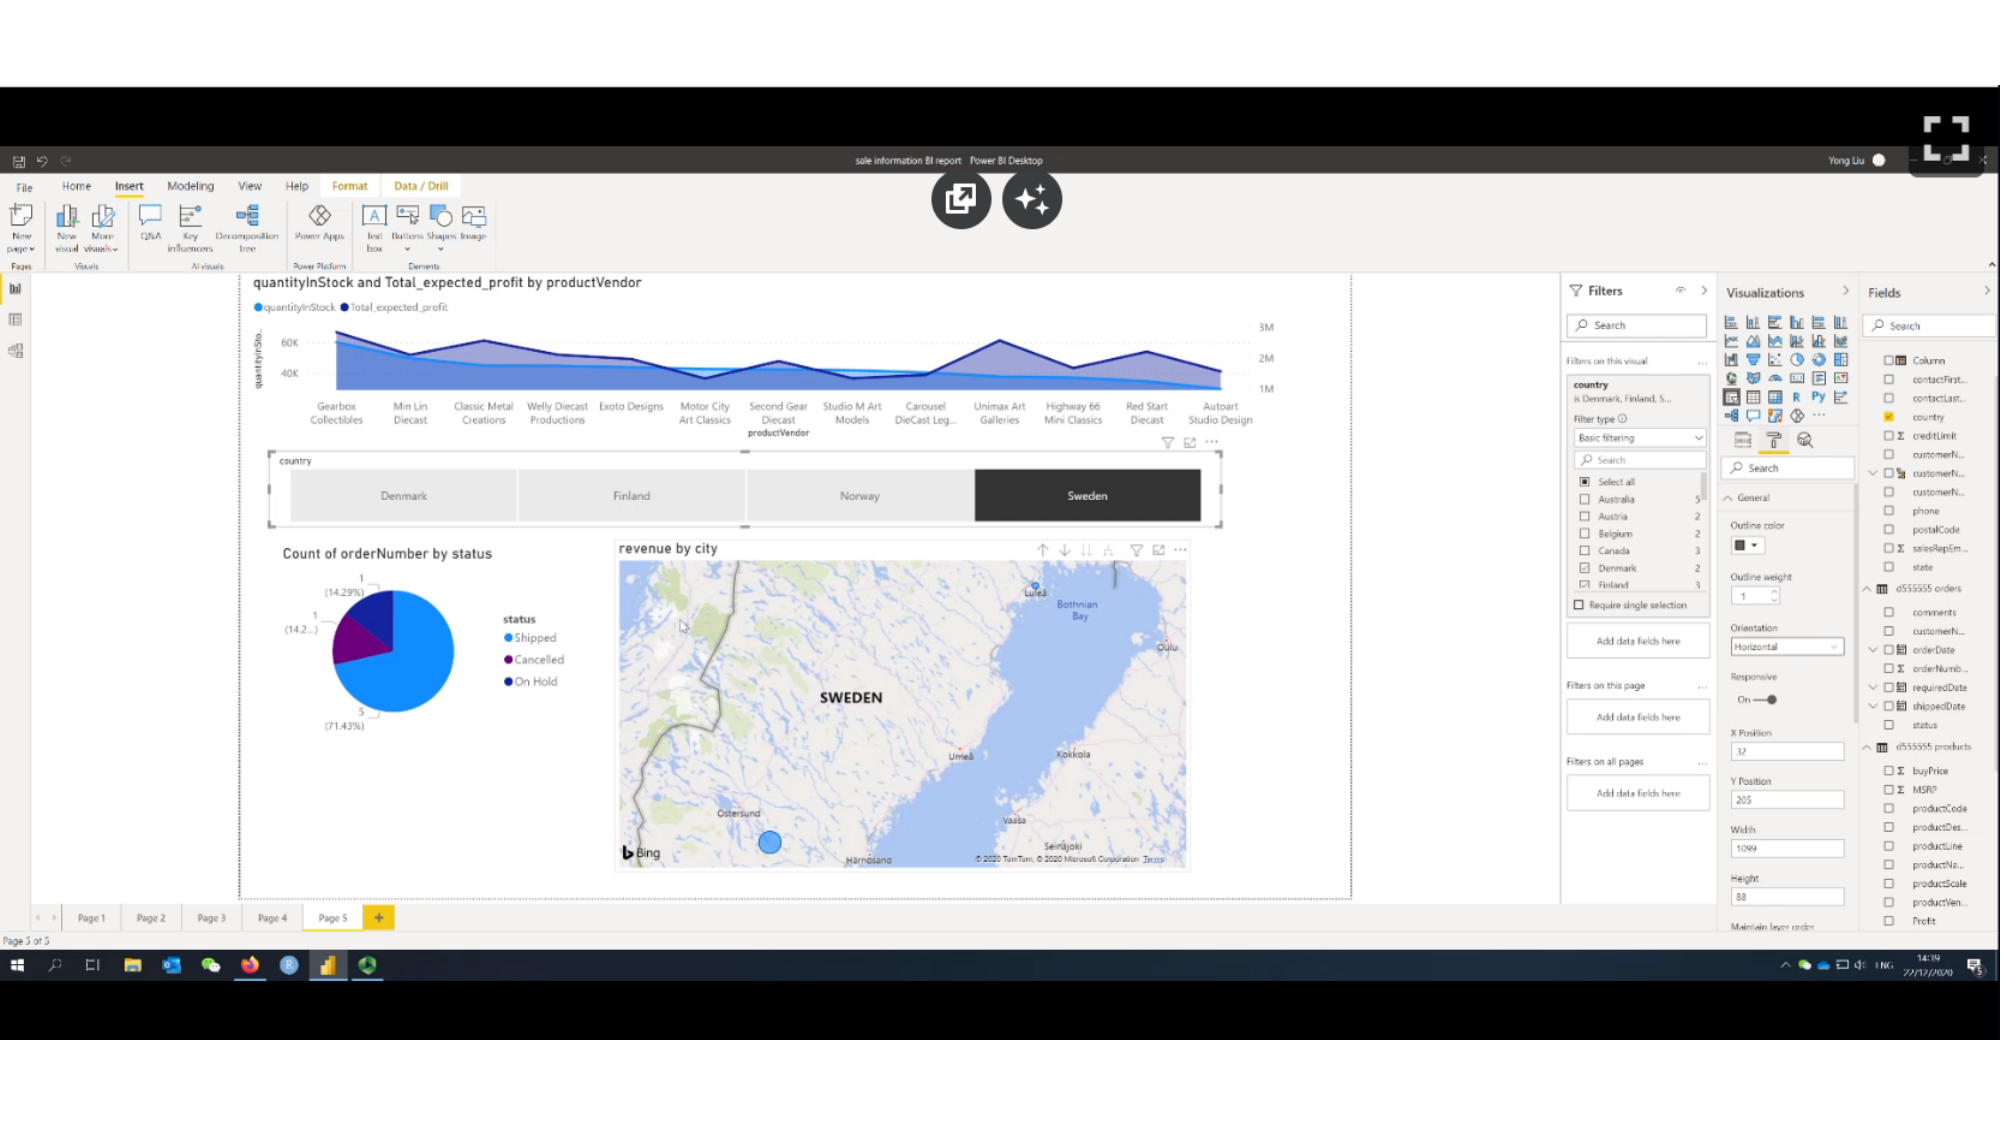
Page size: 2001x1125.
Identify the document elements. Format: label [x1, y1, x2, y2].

picture [0, 85, 2000, 1040]
